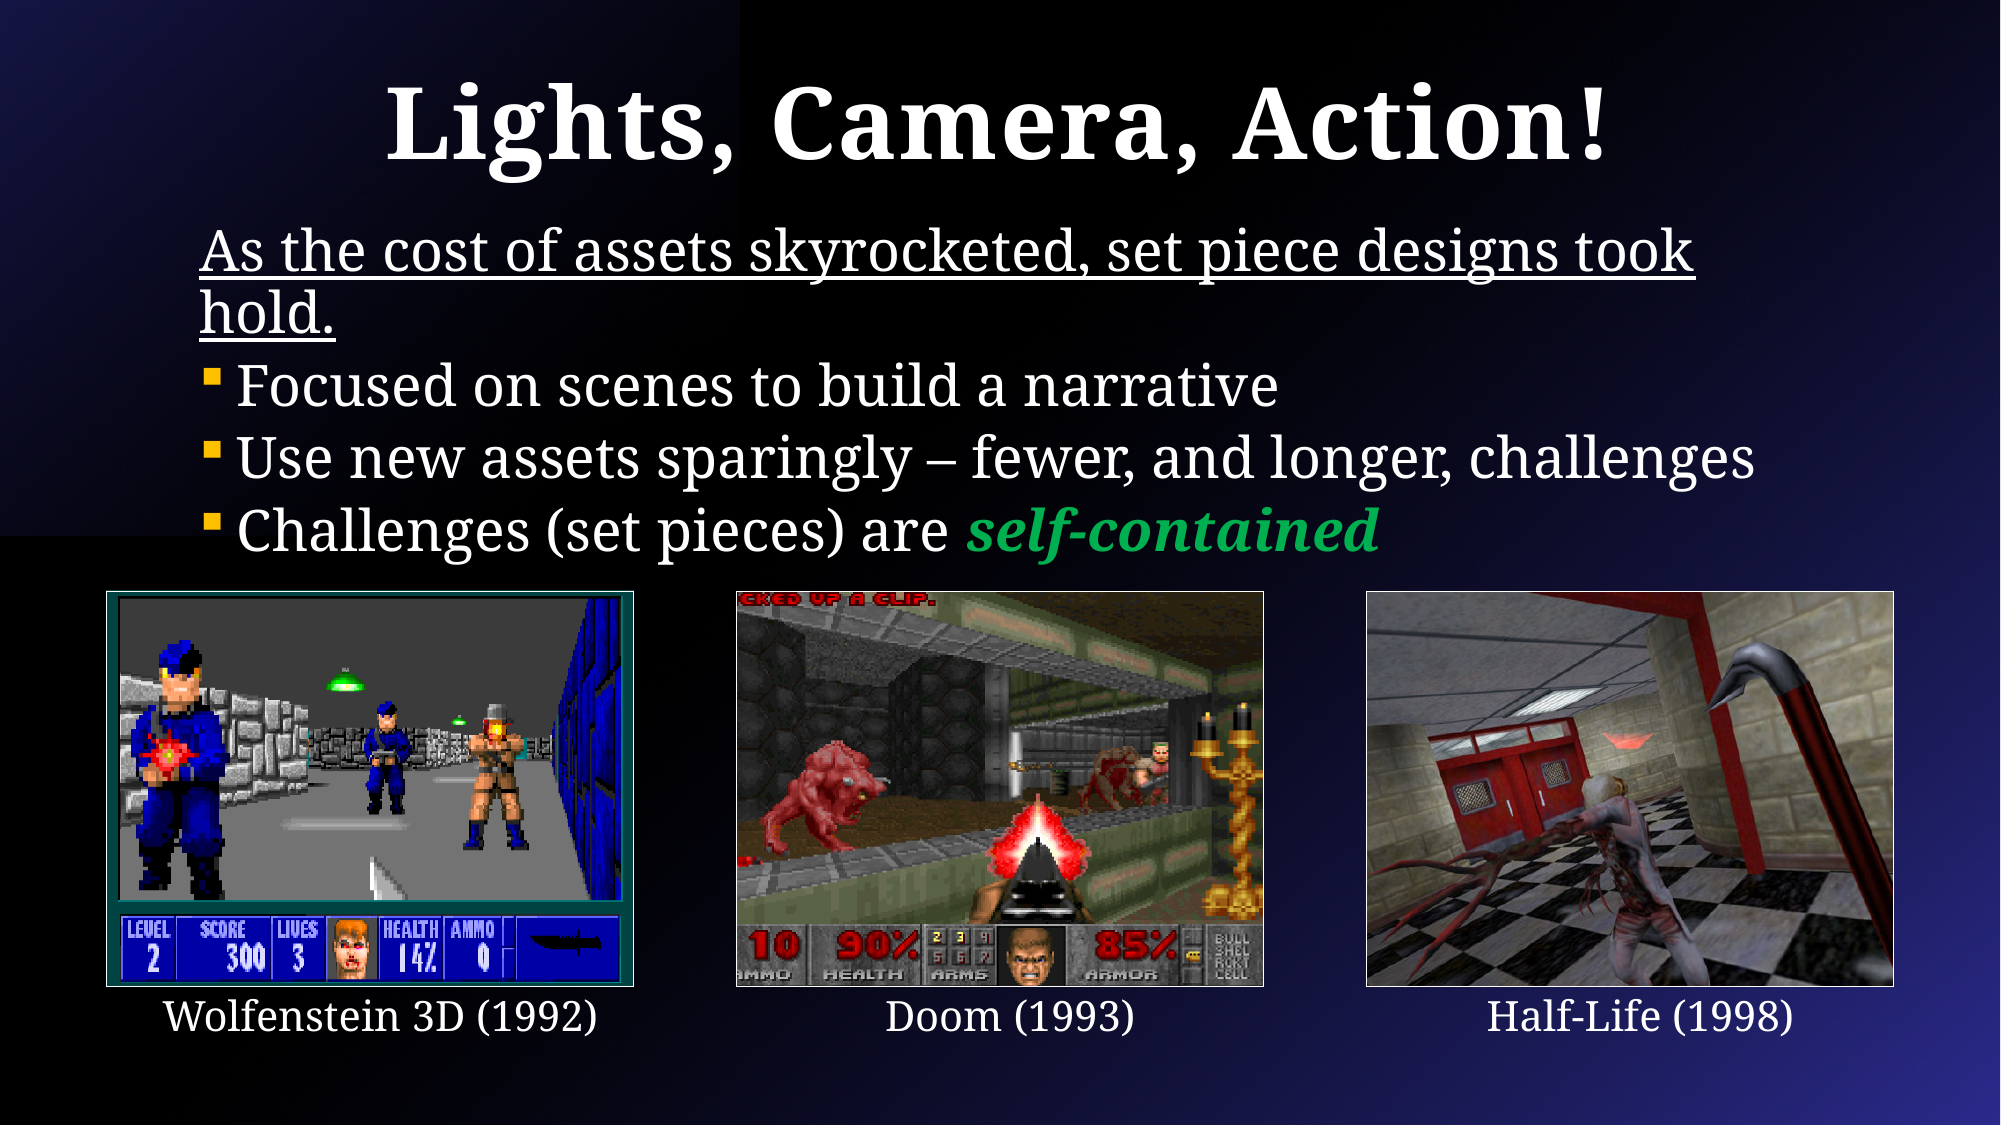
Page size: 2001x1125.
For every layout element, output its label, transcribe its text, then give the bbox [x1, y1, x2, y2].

title Lights, Camera, Action! [76, 69, 1924, 184]
text_box Doom (1993) [736, 995, 1264, 1047]
text_box Half-Life (1998) [1366, 995, 1894, 1047]
list As the cost of assets skyrocketed, set piece designs took hold. Focused on scenes to build a narrative Use new assets sparingly – fewer, and longer, challenges Challenges (set pieces) are self-contained [173, 214, 1827, 577]
text_box Wolfenstein 3D (1992) [106, 994, 634, 1047]
picture [0, 0, 2001, 1125]
